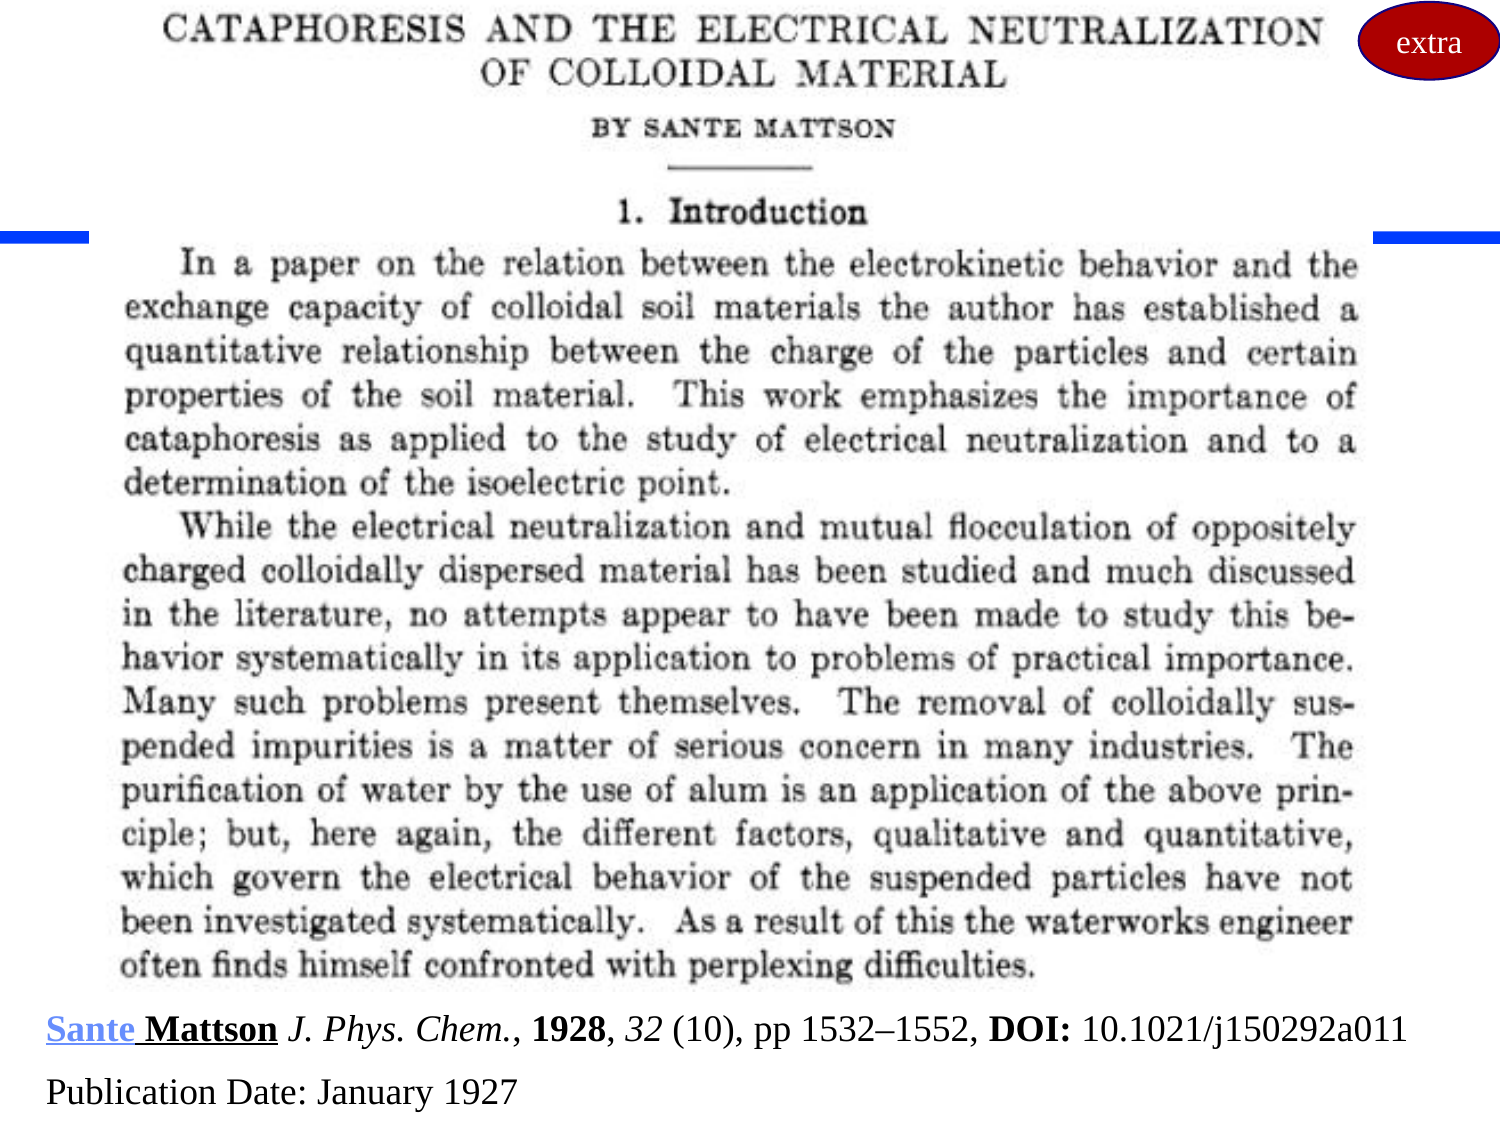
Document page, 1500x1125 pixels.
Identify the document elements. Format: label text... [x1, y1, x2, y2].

text_box extra [1379, 1, 1500, 80]
text_box Sante Mattson J. Phys. Chem., 1928, 32 (10), pp 1532–1552, DOI: 10.1021/j150292a011 Publication Date: January 1927 [31, 996, 1440, 1120]
picture [89, 0, 1374, 992]
